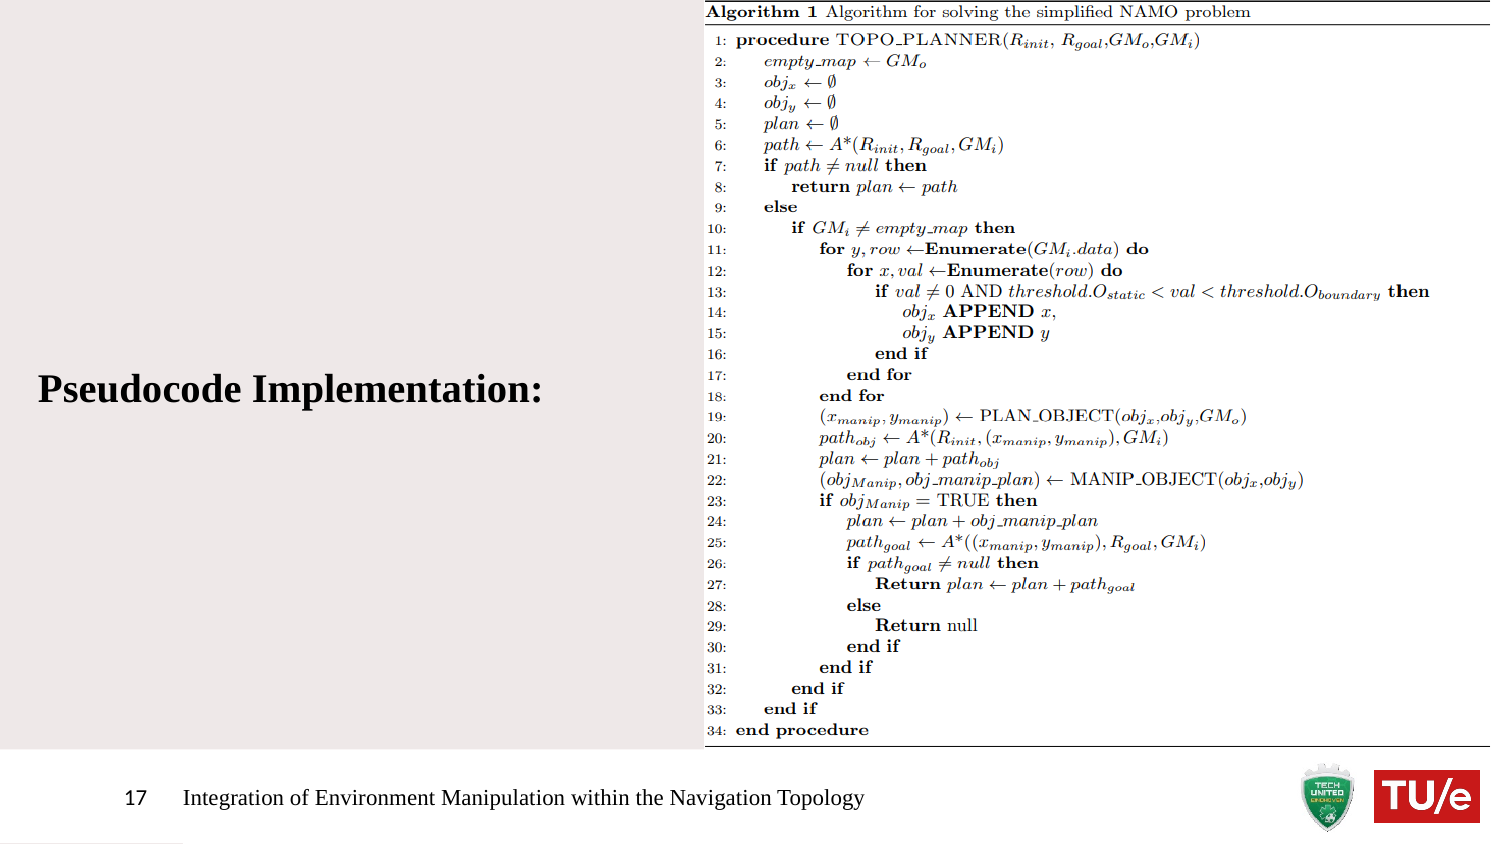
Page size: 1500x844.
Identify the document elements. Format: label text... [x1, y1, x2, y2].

picture [704, 0, 1500, 844]
footer Integration of Environment Manipulation within the Navigation Topology [183, 749, 1185, 844]
slide_number 17 [0, 749, 183, 844]
title Pseudocode Implementation: [37, 361, 629, 482]
